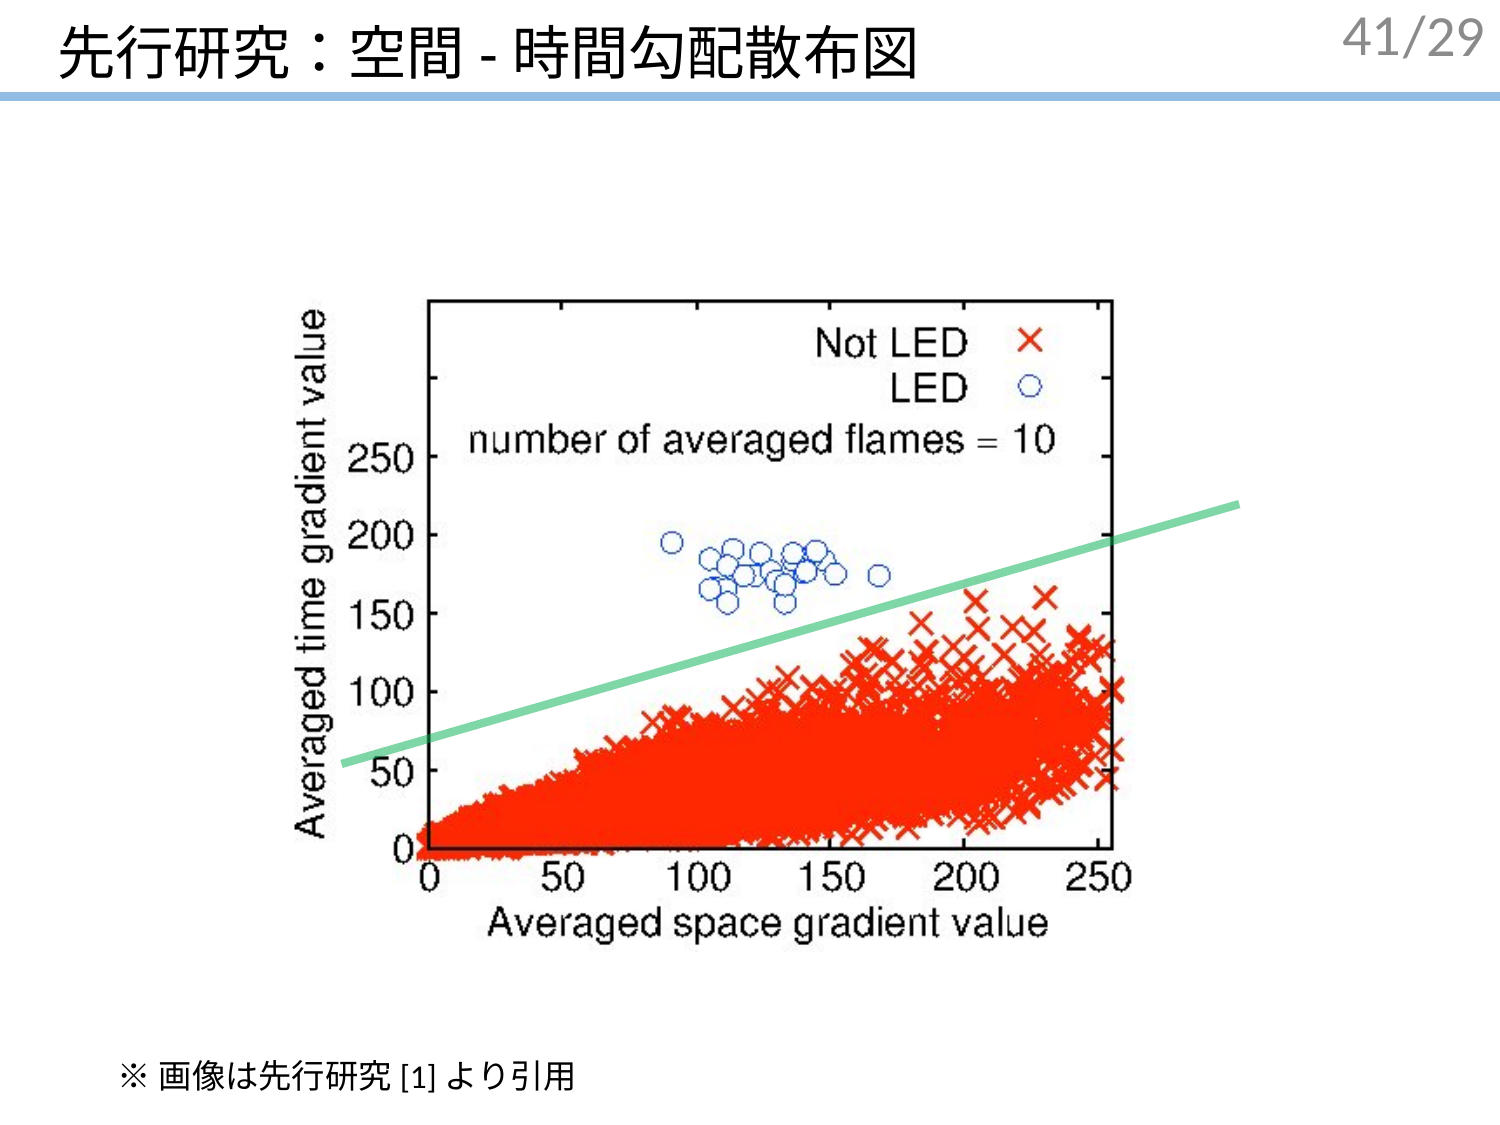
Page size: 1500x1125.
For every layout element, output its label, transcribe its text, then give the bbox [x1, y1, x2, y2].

slide_number 41 [1078, 2, 1417, 63]
text_box ※画像は先行研究[1]より引用 [103, 1048, 1397, 1103]
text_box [341, 504, 1240, 764]
title 先行研究：空間-時間勾配散布図 [42, 0, 1458, 112]
picture [281, 298, 1135, 952]
